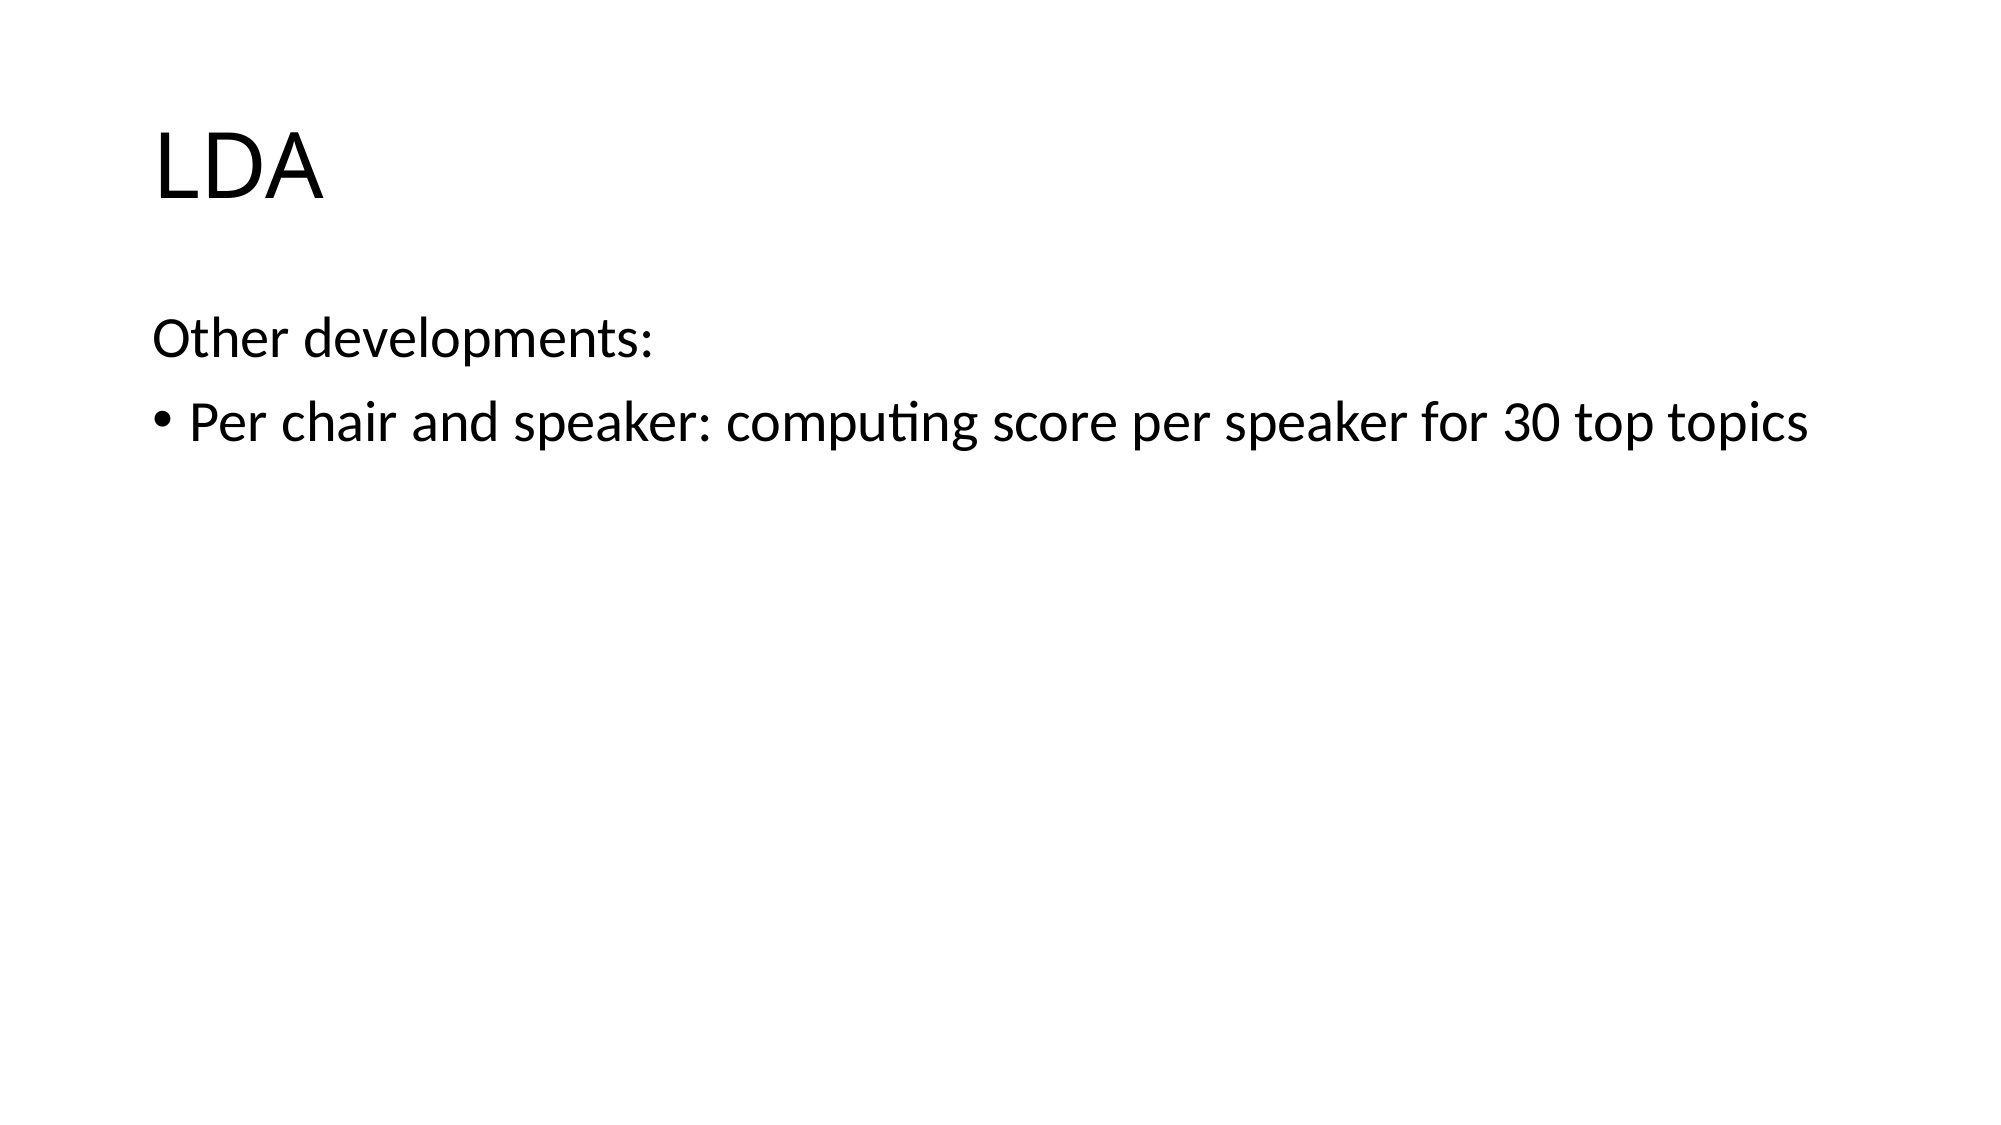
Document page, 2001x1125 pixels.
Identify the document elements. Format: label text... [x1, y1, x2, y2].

list Other developments: Per chair and speaker: computing score per speaker for 30 top topics [137, 299, 1863, 1014]
title LDA [137, 59, 1863, 278]
